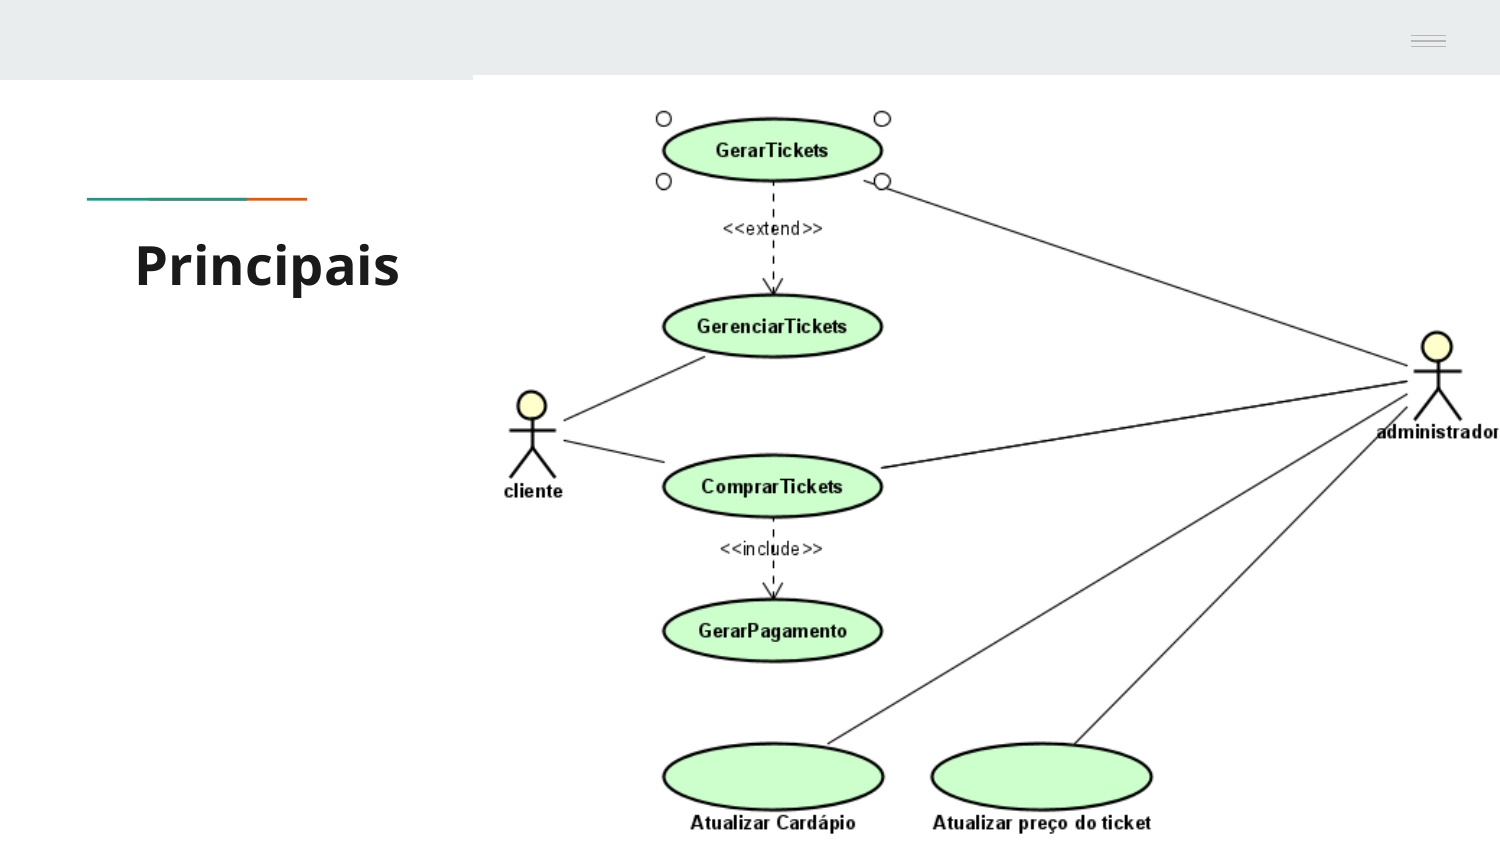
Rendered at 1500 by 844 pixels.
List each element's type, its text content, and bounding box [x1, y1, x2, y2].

picture [473, 74, 1500, 844]
title Principais [119, 216, 468, 305]
